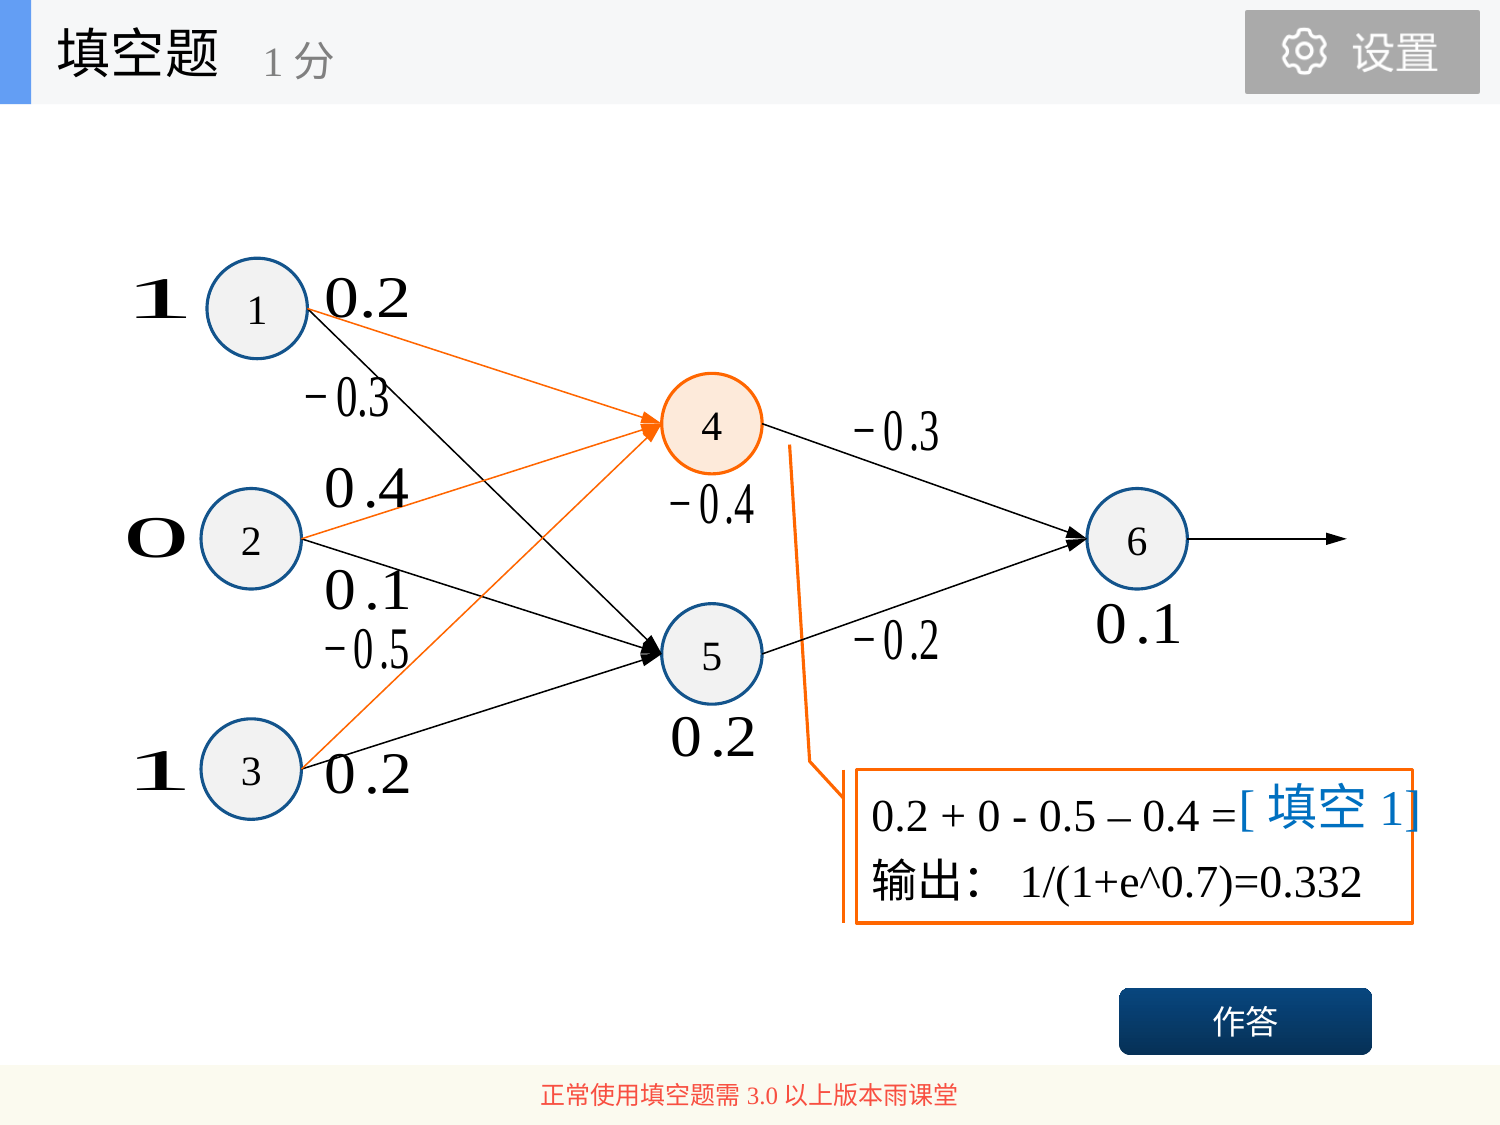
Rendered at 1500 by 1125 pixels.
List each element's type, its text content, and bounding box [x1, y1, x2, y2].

text_box 0.2 + 0 - 0.5 – 0.4 = 输出：1/(1+e^0.7)=0.332 [856, 769, 1413, 923]
text_box 5 [668, 603, 762, 705]
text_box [307, 308, 662, 422]
text_box 6 [1092, 488, 1188, 590]
text_box 作答 [1117, 985, 1375, 1058]
text_box 正常使用填空题需3.0以上版本雨课堂 [0, 1063, 1500, 1125]
text_box 2 [201, 488, 295, 590]
text_box 4 [668, 373, 763, 474]
text_box 1 [206, 258, 308, 359]
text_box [761, 423, 1088, 538]
text_box [填空1] [1211, 768, 1453, 844]
text_box 3 [201, 718, 301, 820]
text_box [761, 538, 1088, 655]
picture [1245, 10, 1480, 94]
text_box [0, 0, 1500, 105]
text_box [301, 423, 662, 770]
